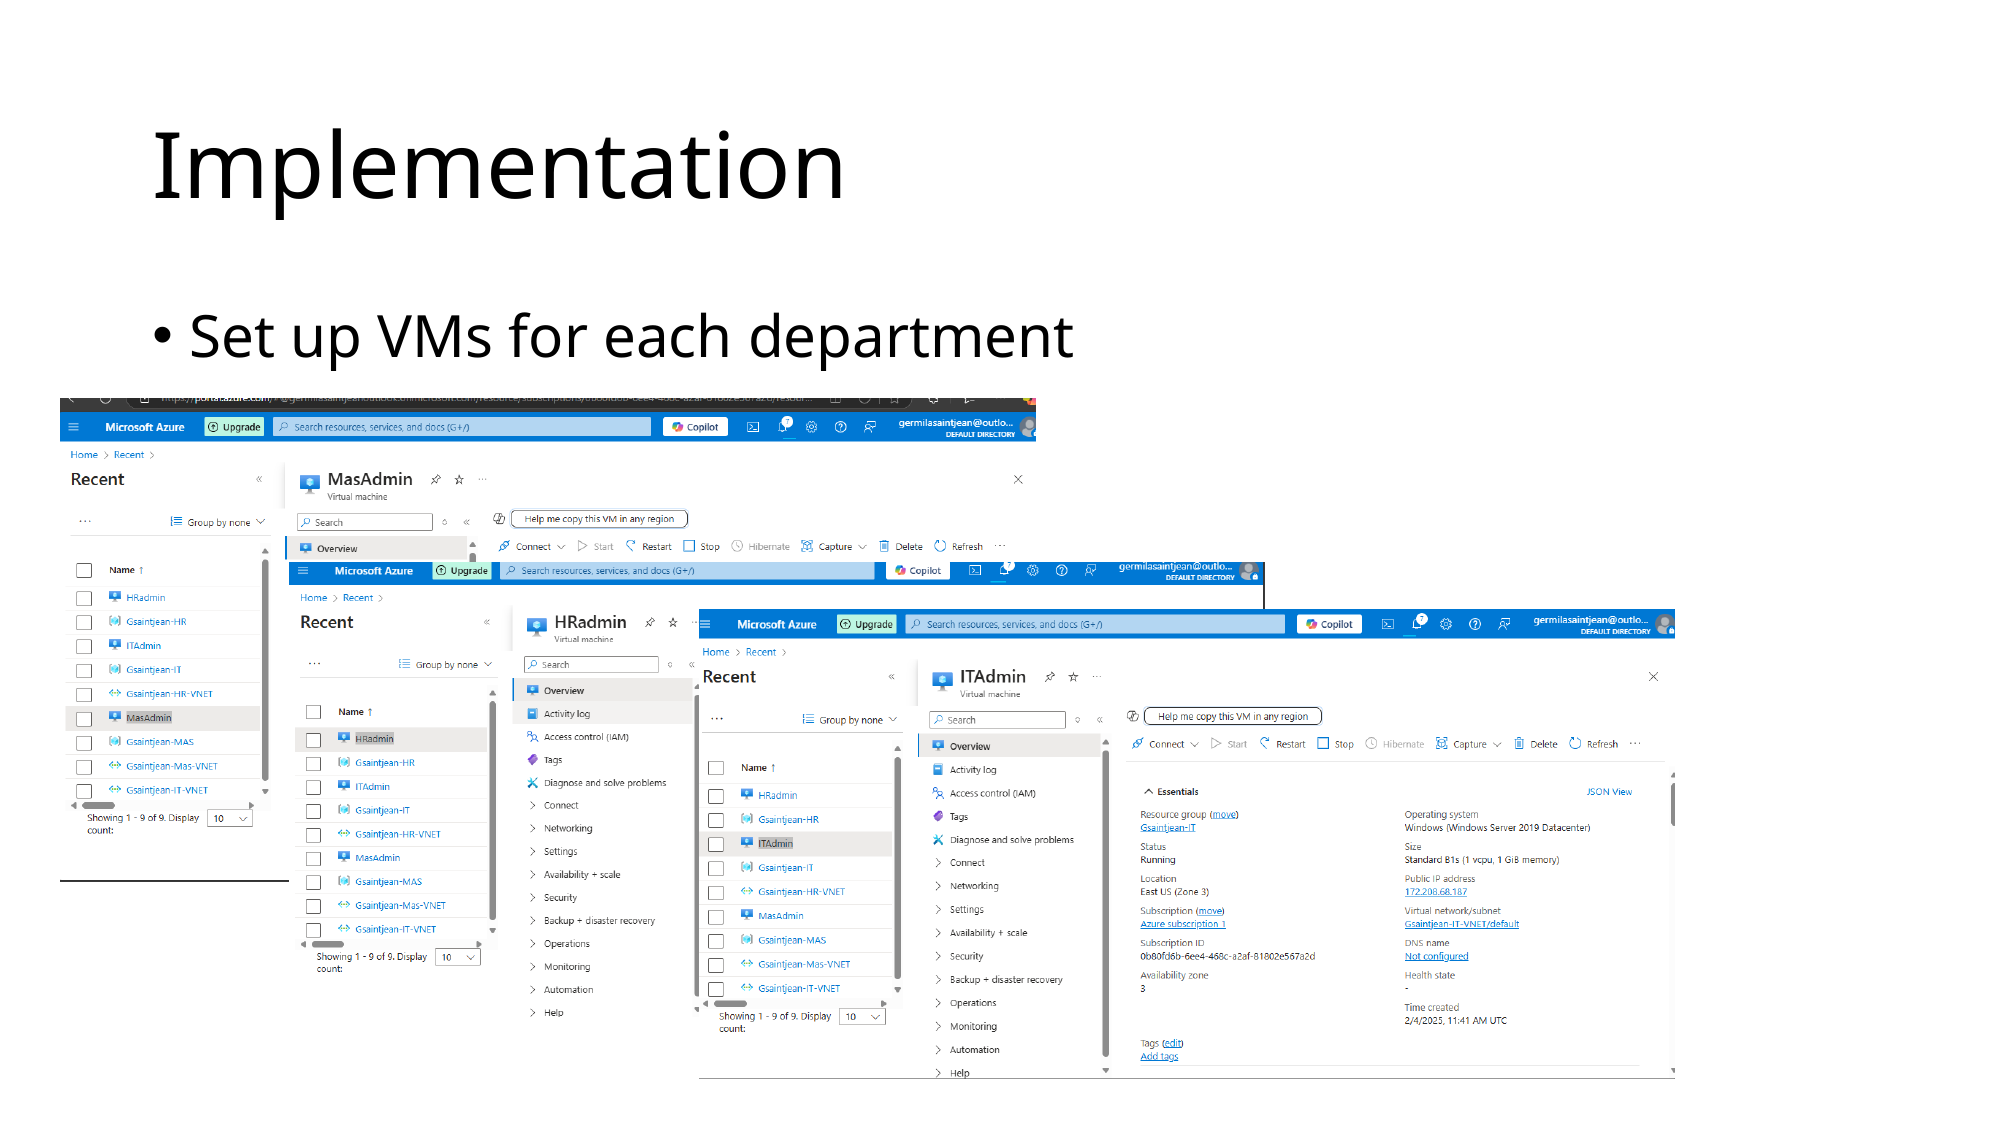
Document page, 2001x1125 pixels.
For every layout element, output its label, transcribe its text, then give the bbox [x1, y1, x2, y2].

picture [60, 398, 1675, 1080]
list Set up VMs for each department [137, 299, 1863, 1014]
title Implementation [137, 59, 1863, 278]
